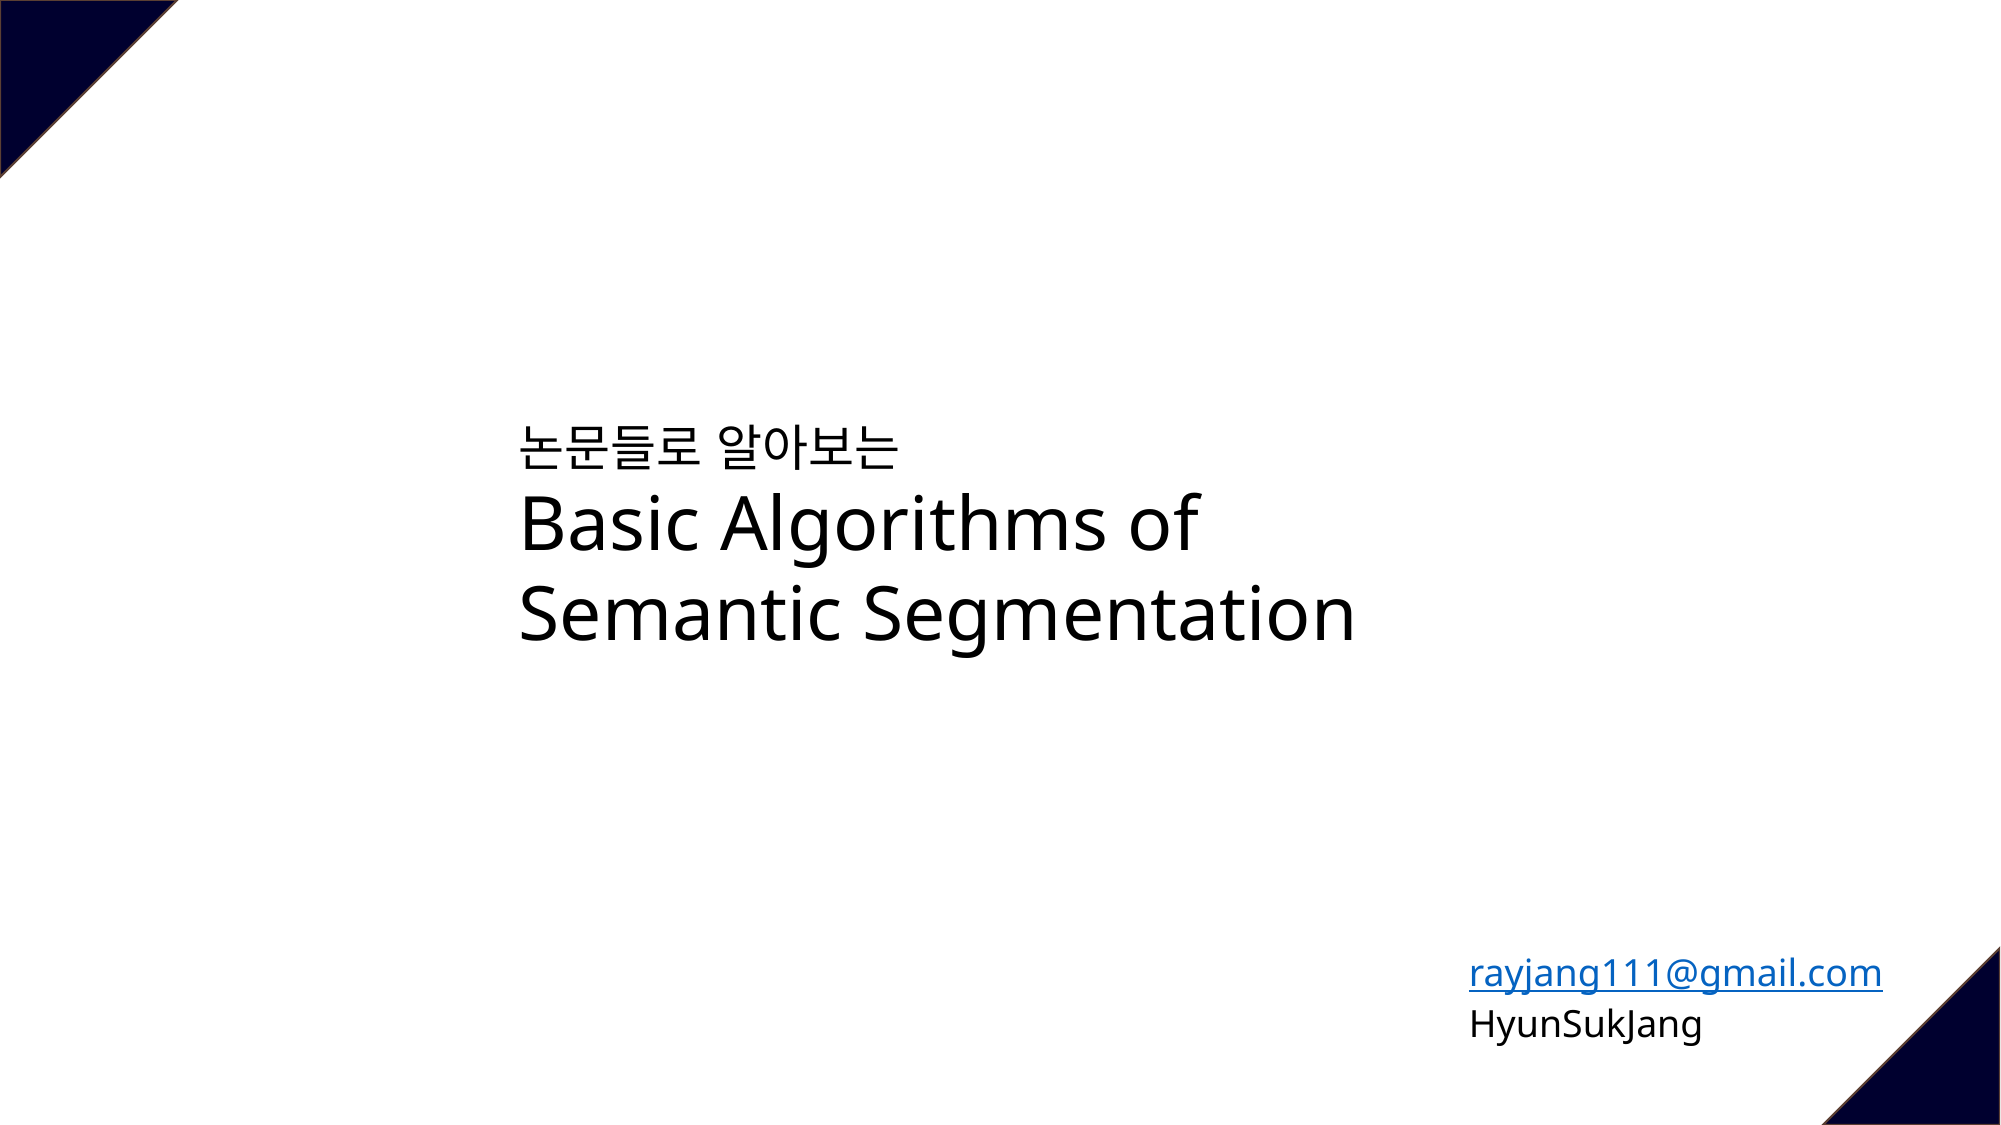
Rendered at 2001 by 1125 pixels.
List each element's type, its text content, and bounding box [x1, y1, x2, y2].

text_box 논문들로 알아보는 Basic Algorithms of Semantic Segmentation [503, 408, 1444, 664]
text_box rayjang111@gmail.com HyunSukJang [1454, 941, 2000, 1053]
